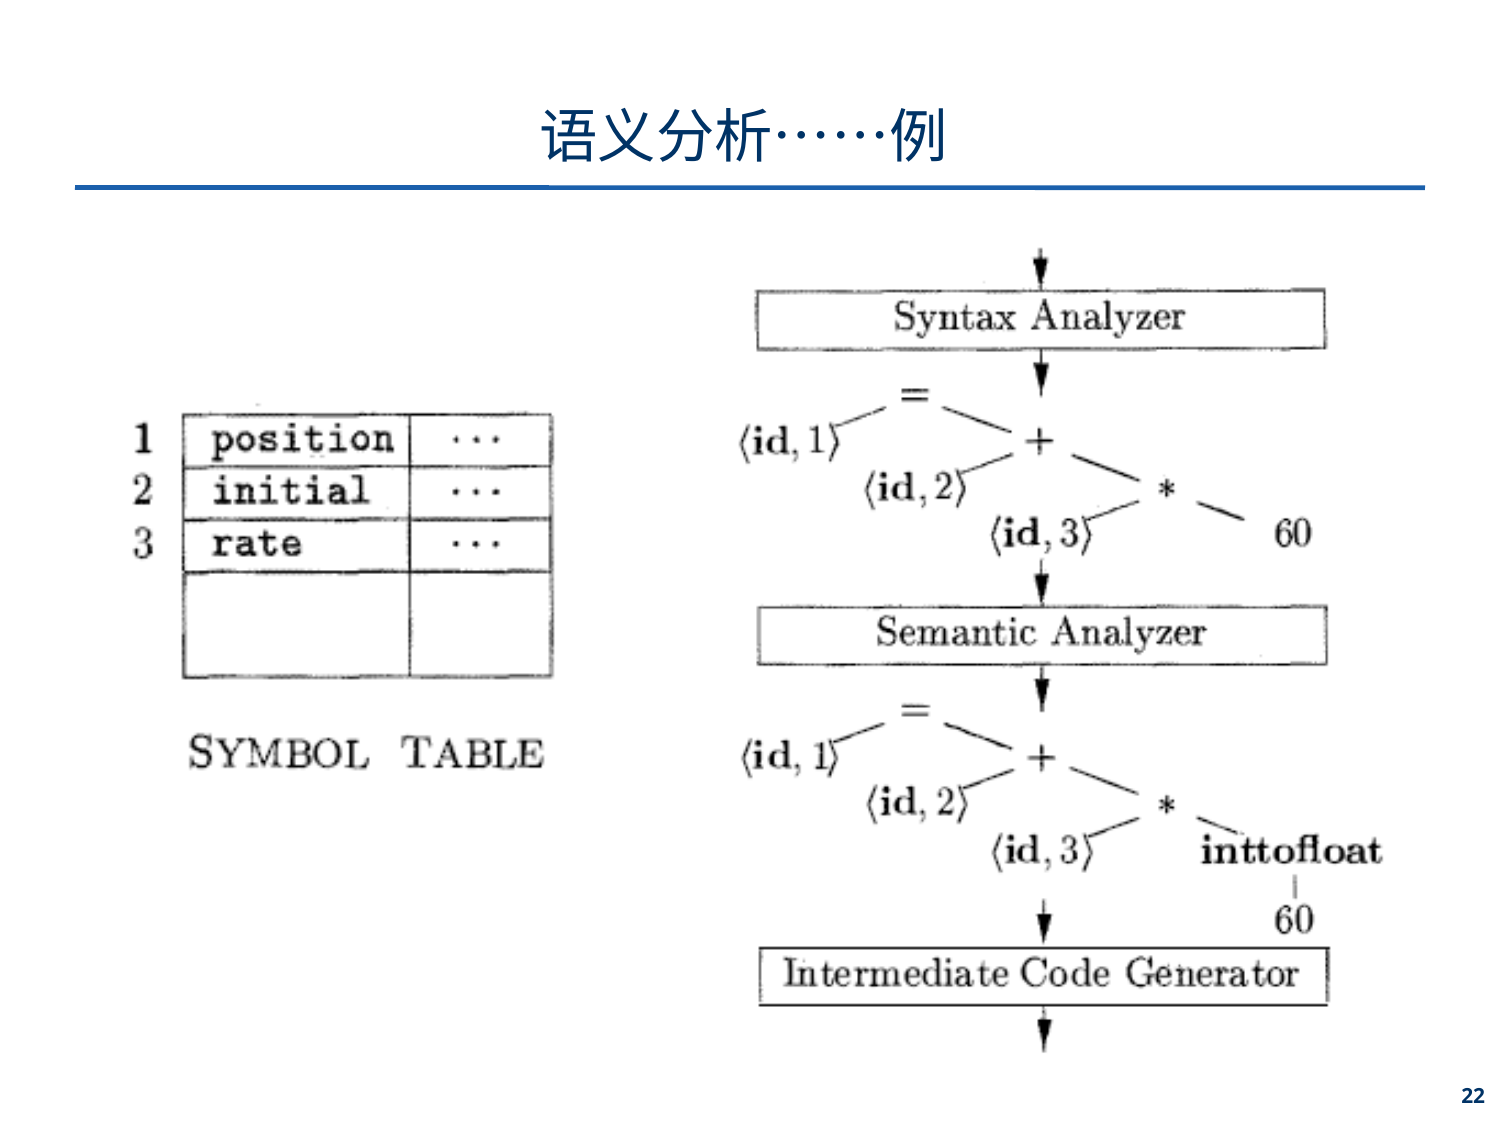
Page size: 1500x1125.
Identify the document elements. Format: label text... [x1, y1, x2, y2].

slide_number 22 [1149, 1074, 1500, 1117]
picture [687, 207, 1426, 1097]
picture [99, 387, 589, 788]
title 语义分析……例 [137, 87, 1351, 181]
